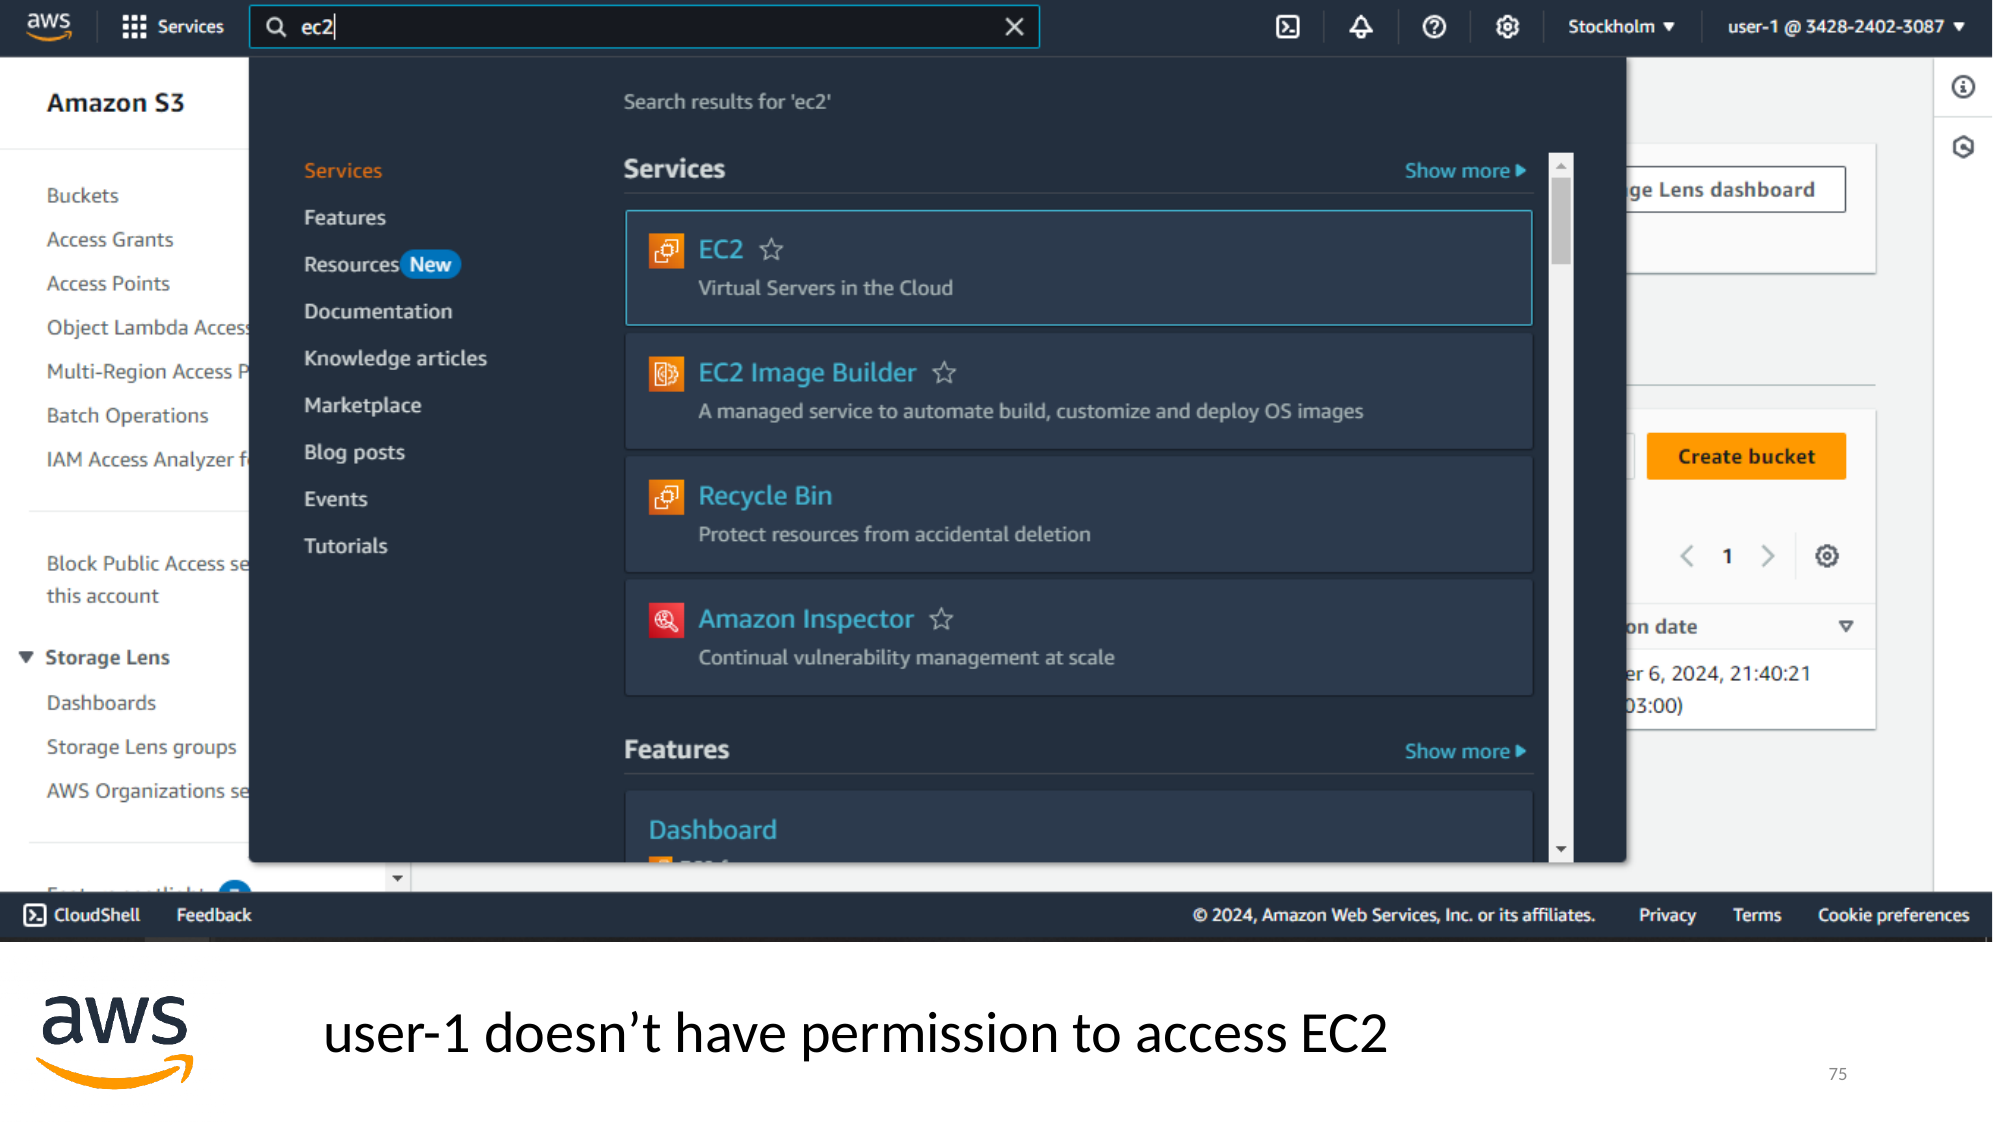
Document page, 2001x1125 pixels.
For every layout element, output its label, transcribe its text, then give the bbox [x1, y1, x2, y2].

picture [0, 0, 1993, 942]
picture [0, 956, 227, 1125]
slide_number ‹#› [1727, 1042, 1863, 1103]
text_box user-1 doesn’t have permission to access EC2 [308, 953, 1727, 1125]
